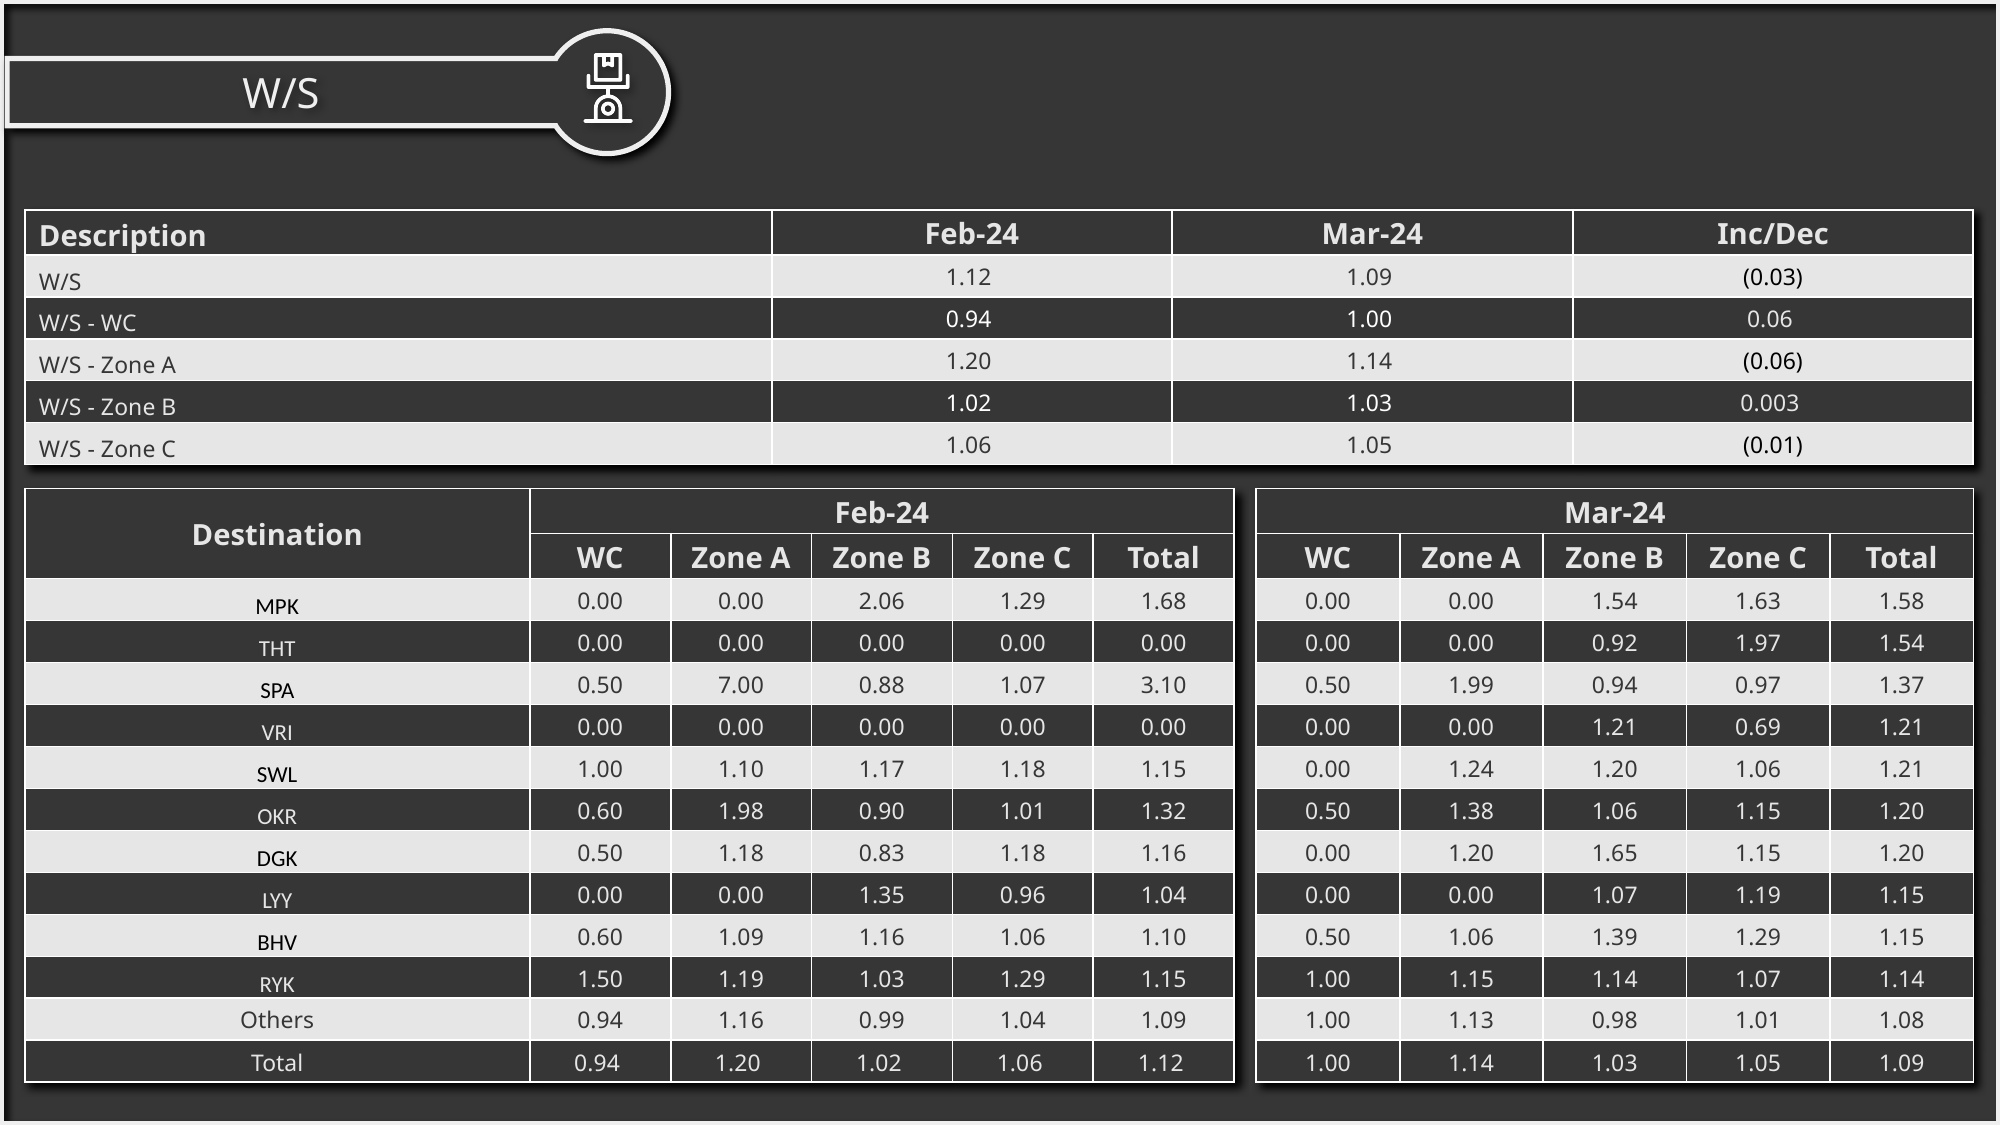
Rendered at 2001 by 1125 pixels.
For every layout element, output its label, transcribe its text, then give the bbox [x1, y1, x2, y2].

table_cell 1.07 [1687, 957, 1829, 997]
table_cell Zone A [672, 534, 811, 578]
table_cell 1.15 [1831, 915, 1973, 956]
table_cell 1.06 [1401, 915, 1542, 956]
table_cell 1.37 [1831, 663, 1973, 704]
table_cell Others [26, 999, 529, 1039]
table_cell 0.06 [1574, 298, 1972, 338]
table_cell 1.14 [1831, 957, 1973, 997]
table_cell 0.00 [672, 873, 811, 914]
table_cell 1.54 [1831, 621, 1973, 662]
table_cell 1.15 [1687, 789, 1829, 830]
table_cell 1.06 [1544, 789, 1686, 830]
table_cell 1.63 [1687, 579, 1829, 620]
table_cell W/S [26, 256, 771, 296]
table_cell 0.97 [1687, 663, 1829, 704]
table_cell 0.00 [1257, 621, 1399, 662]
table_cell 0.00 [672, 579, 811, 620]
table_cell 1.54 [1544, 579, 1686, 620]
table_cell Total [26, 1041, 529, 1081]
table_cell 1.50 [531, 957, 670, 997]
table_cell 1.00 [1257, 957, 1399, 997]
table_cell THT [26, 621, 529, 662]
table_cell 0.00 [531, 873, 670, 914]
table_header Mar-24 [1257, 489, 1973, 533]
table_header Feb-24 [531, 489, 1233, 533]
table_cell 1.29 [953, 579, 1092, 620]
table_cell 1.02 [773, 381, 1171, 422]
table_cell 0.60 [531, 789, 670, 830]
table_cell DGK [26, 831, 529, 872]
table_cell 0.003 [1574, 381, 1972, 422]
table_cell Total [1094, 534, 1233, 578]
table_cell 1.06 [953, 1041, 1092, 1081]
table_cell 1.06 [773, 423, 1171, 464]
table_cell WC [1257, 534, 1399, 578]
table_cell 0.50 [1257, 789, 1399, 830]
table_header Description [26, 211, 771, 254]
table_cell 1.29 [953, 957, 1092, 997]
table_cell Zone B [1544, 534, 1686, 578]
table_cell 1.09 [1094, 999, 1233, 1039]
table_cell 1.16 [672, 999, 811, 1039]
table_cell 0.69 [1687, 705, 1829, 746]
table_cell 1.18 [953, 747, 1092, 788]
table_cell 1.65 [1544, 831, 1686, 872]
table_cell W/S - Zone B [26, 381, 771, 422]
table_cell 1.01 [953, 789, 1092, 830]
table_cell 1.21 [1544, 705, 1686, 746]
table_cell W/S - Zone C [26, 423, 771, 464]
table_cell 1.29 [1687, 915, 1829, 956]
table_cell 1.09 [672, 915, 811, 956]
table_cell 1.24 [1401, 747, 1542, 788]
table_cell 1.21 [1831, 705, 1973, 746]
table_cell 1.97 [1687, 621, 1829, 662]
table_cell 3.10 [1094, 663, 1233, 704]
table_cell 1.14 [1401, 1041, 1542, 1081]
table_cell 0.94 [773, 298, 1171, 338]
table_cell 1.21 [1831, 747, 1973, 788]
table_cell 0.60 [531, 915, 670, 956]
table_cell LYY [26, 873, 529, 914]
table_cell 1.00 [1257, 1041, 1399, 1081]
table_cell Zone B [812, 534, 952, 578]
table_cell 1.13 [1401, 999, 1542, 1039]
table_cell 1.09 [1173, 256, 1572, 296]
table_cell 0.00 [1401, 621, 1542, 662]
table_cell 1.20 [1831, 789, 1973, 830]
table_cell 1.03 [1544, 1041, 1686, 1081]
table_cell W/S - WC [26, 298, 771, 338]
table_cell 1.20 [773, 340, 1171, 380]
table_cell 1.17 [812, 747, 952, 788]
table_cell 1.08 [1831, 999, 1973, 1039]
table_cell 1.09 [1831, 1041, 1973, 1081]
table_cell 1.10 [672, 747, 811, 788]
table_cell 0.50 [1257, 663, 1399, 704]
table_cell 1.39 [1544, 915, 1686, 956]
table_cell 1.06 [953, 915, 1092, 956]
table_cell 1.20 [672, 1041, 811, 1081]
table_cell 0.00 [1401, 873, 1542, 914]
table_cell 1.14 [1173, 340, 1572, 380]
table_cell 1.05 [1173, 423, 1572, 464]
table_cell 0.00 [953, 705, 1092, 746]
table_header Destination [26, 489, 529, 578]
table_cell (0.01) [1574, 423, 1972, 464]
text_box [557, 29, 670, 155]
table_cell 1.16 [1094, 831, 1233, 872]
table_cell 1.99 [1401, 663, 1542, 704]
table_cell 0.50 [531, 663, 670, 704]
table_cell WC [531, 534, 670, 578]
table_cell 1.07 [953, 663, 1092, 704]
table_header Mar-24 [1173, 211, 1572, 254]
table_cell 1.12 [773, 256, 1171, 296]
table_cell 0.94 [531, 1041, 670, 1081]
table_cell W/S - Zone A [26, 340, 771, 380]
text_box W/S [6, 55, 556, 128]
table_cell 0.83 [812, 831, 952, 872]
picture [573, 53, 643, 123]
table_cell 0.00 [1094, 621, 1233, 662]
table_cell 1.18 [672, 831, 811, 872]
table_cell 1.15 [1094, 747, 1233, 788]
table_cell 0.90 [812, 789, 952, 830]
table_cell 0.94 [531, 999, 670, 1039]
table_cell 0.88 [812, 663, 952, 704]
table_cell 1.14 [1544, 957, 1686, 997]
table_cell 0.00 [1401, 579, 1542, 620]
table_cell 1.03 [812, 957, 952, 997]
table_cell 1.16 [812, 915, 952, 956]
table_cell 1.00 [1257, 999, 1399, 1039]
table_cell 0.00 [1257, 873, 1399, 914]
table_cell 1.00 [1173, 298, 1572, 338]
text_box [0, 0, 2000, 1125]
table_cell 0.00 [953, 621, 1092, 662]
table_cell 1.58 [1831, 579, 1973, 620]
table_cell 2.06 [812, 579, 952, 620]
table_cell 1.15 [1401, 957, 1542, 997]
table_cell 7.00 [672, 663, 811, 704]
table_cell 1.02 [812, 1041, 952, 1081]
table_cell 0.00 [1257, 747, 1399, 788]
table_cell 0.00 [1257, 579, 1399, 620]
table_cell 1.06 [1687, 747, 1829, 788]
table_cell 0.00 [812, 705, 952, 746]
table_cell (0.03) [1574, 256, 1972, 296]
table_cell 1.19 [1687, 873, 1829, 914]
table_cell 0.92 [1544, 621, 1686, 662]
table_cell 0.00 [531, 621, 670, 662]
table_cell Zone A [1401, 534, 1542, 578]
table_header Inc/Dec [1574, 211, 1972, 254]
table_cell RYK [26, 957, 529, 997]
table_cell SWL [26, 747, 529, 788]
table_cell 0.00 [1257, 705, 1399, 746]
table_cell 0.00 [672, 621, 811, 662]
table_cell 0.00 [1257, 831, 1399, 872]
table_cell 1.38 [1401, 789, 1542, 830]
table_cell 1.01 [1687, 999, 1829, 1039]
table_cell OKR [26, 789, 529, 830]
table_cell 1.04 [1094, 873, 1233, 914]
table_cell 1.10 [1094, 915, 1233, 956]
table_cell 0.99 [812, 999, 952, 1039]
table_cell 0.00 [1094, 705, 1233, 746]
table_cell VRI [26, 705, 529, 746]
table_cell 1.15 [1831, 873, 1973, 914]
table_cell 1.18 [953, 831, 1092, 872]
table_cell 1.35 [812, 873, 952, 914]
table_cell 0.00 [1401, 705, 1542, 746]
table_cell 0.50 [1257, 915, 1399, 956]
table_cell 1.19 [672, 957, 811, 997]
table_cell 0.50 [531, 831, 670, 872]
table_cell 1.07 [1544, 873, 1686, 914]
table_cell (0.06) [1574, 340, 1972, 380]
table_cell 1.68 [1094, 579, 1233, 620]
table_cell 1.20 [1401, 831, 1542, 872]
table_cell 0.00 [812, 621, 952, 662]
table_cell Zone C [953, 534, 1092, 578]
table_cell 0.98 [1544, 999, 1686, 1039]
table_cell 1.00 [531, 747, 670, 788]
table_cell 1.20 [1544, 747, 1686, 788]
table_cell 1.15 [1687, 831, 1829, 872]
table_cell 1.98 [672, 789, 811, 830]
table_cell 0.00 [531, 705, 670, 746]
table_cell Zone C [1687, 534, 1829, 578]
table_cell 1.20 [1831, 831, 1973, 872]
table_cell BHV [26, 915, 529, 956]
table_cell 1.05 [1687, 1041, 1829, 1081]
table_cell 0.00 [531, 579, 670, 620]
table_cell Total [1831, 534, 1973, 578]
table_cell 0.94 [1544, 663, 1686, 704]
table_cell MPK [26, 579, 529, 620]
table_header Feb-24 [773, 211, 1171, 254]
table_cell 1.03 [1173, 381, 1572, 422]
table_cell 1.32 [1094, 789, 1233, 830]
table_cell 1.04 [953, 999, 1092, 1039]
table_cell 1.15 [1094, 957, 1233, 997]
table_cell SPA [26, 663, 529, 704]
table_cell 0.00 [672, 705, 811, 746]
table_cell 0.96 [953, 873, 1092, 914]
table_cell 1.12 [1094, 1041, 1233, 1081]
